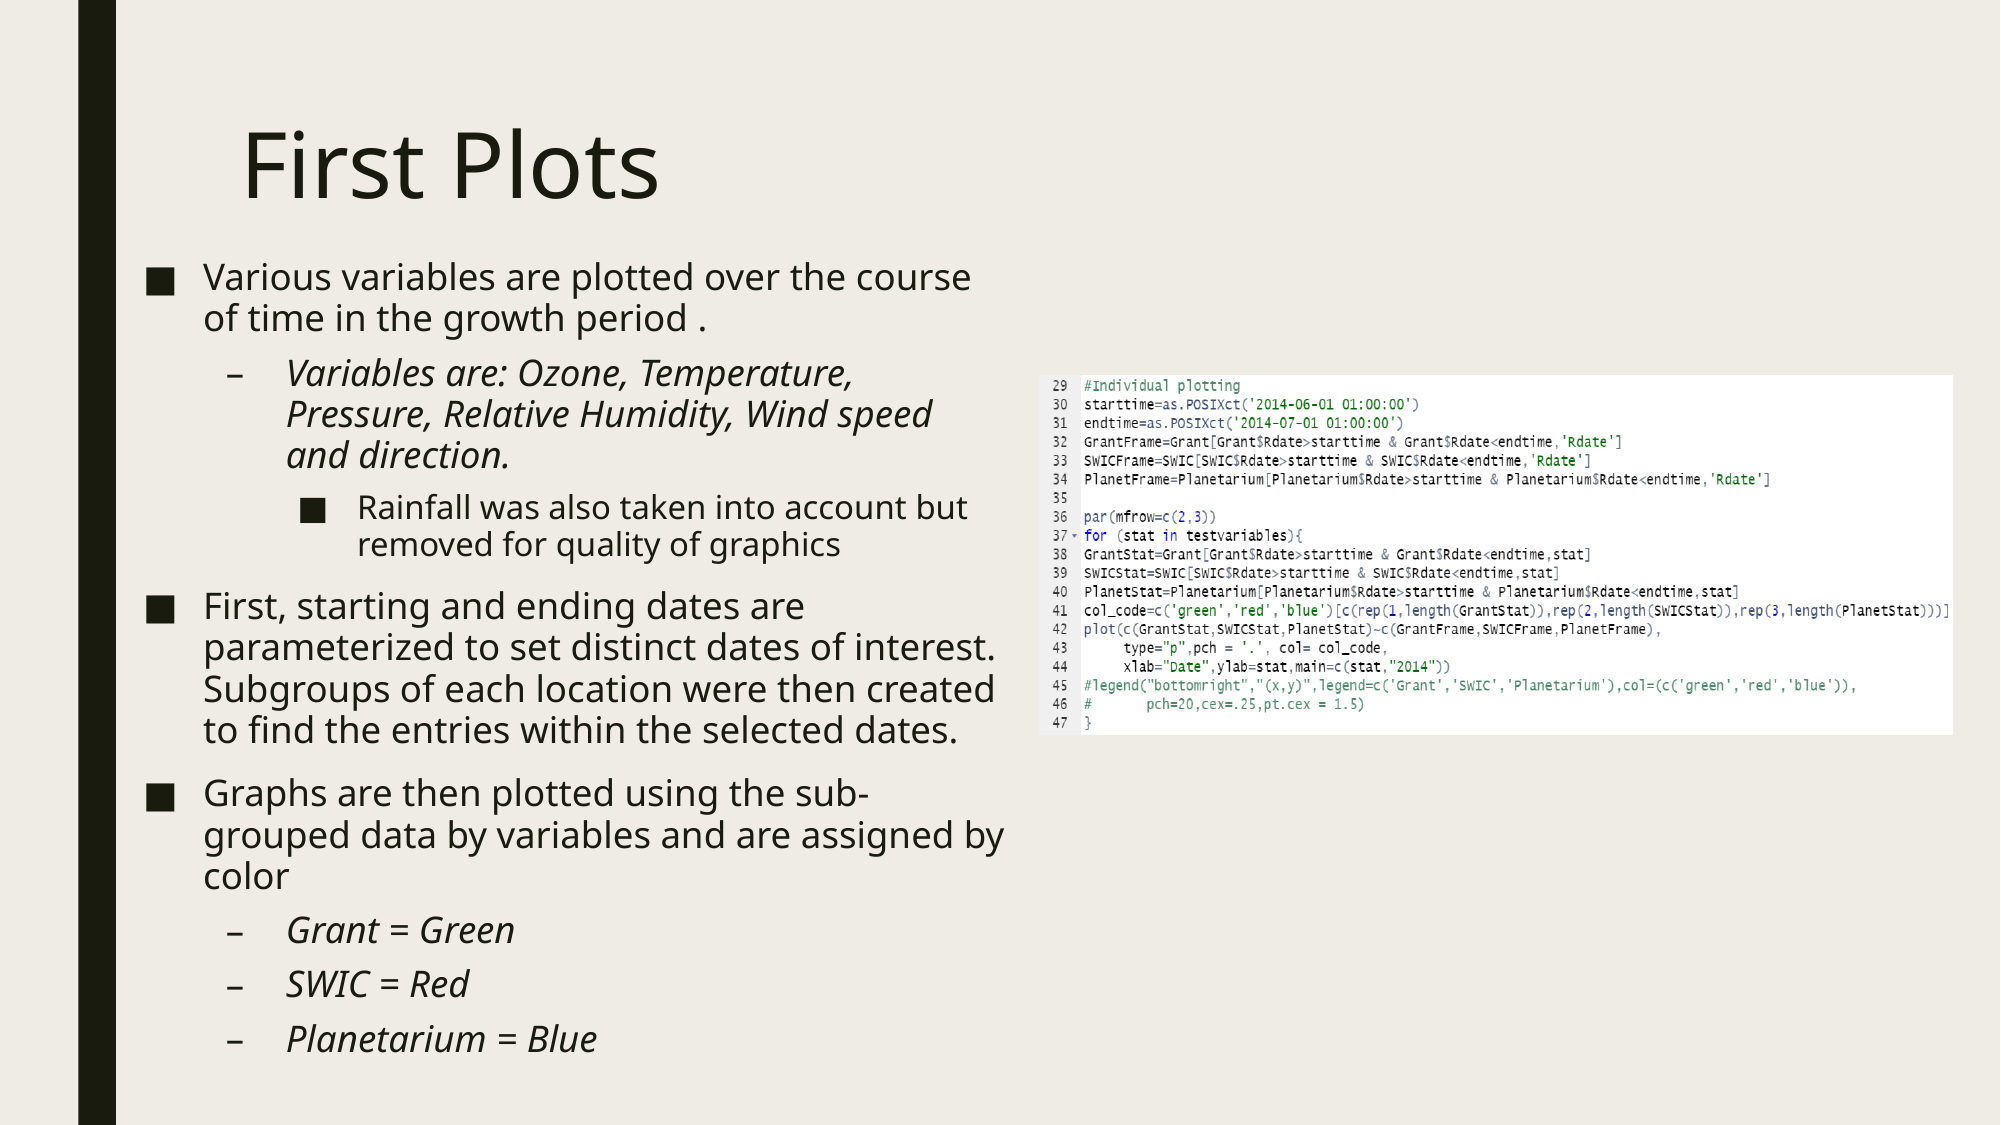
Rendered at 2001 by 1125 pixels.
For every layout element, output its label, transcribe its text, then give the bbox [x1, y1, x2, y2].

picture [1038, 374, 1954, 735]
list Various variables are plotted over the course of time in the growth period . Variables are: Ozone, Temperature, Pressure, Relative Humidity, Wind speed and direction. Rainfall was also taken into account but removed for quality of graphics First, starting and ending dates are parameterized to set distinct dates of interest. Subgroups of each location were then created to find the entries within the selected dates. Graphs are then plotted using the sub-grouped data by variables and are assigned by color Grant = Green SWIC = Red Planetarium = Blue [128, 249, 1021, 1113]
title First Plots [225, 112, 1800, 357]
